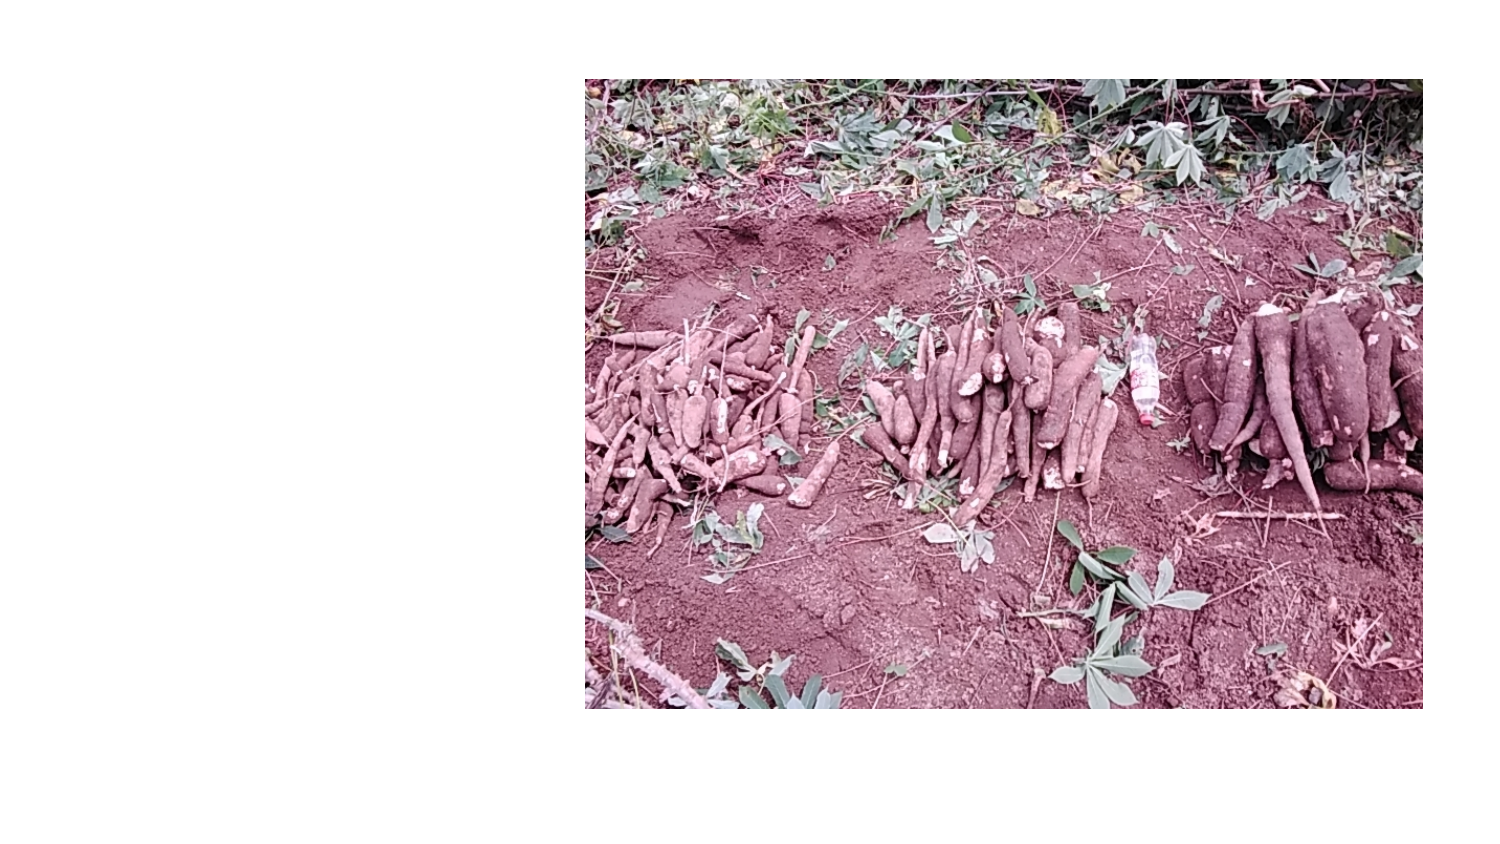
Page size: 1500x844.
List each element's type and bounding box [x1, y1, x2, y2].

picture [585, 78, 1424, 709]
